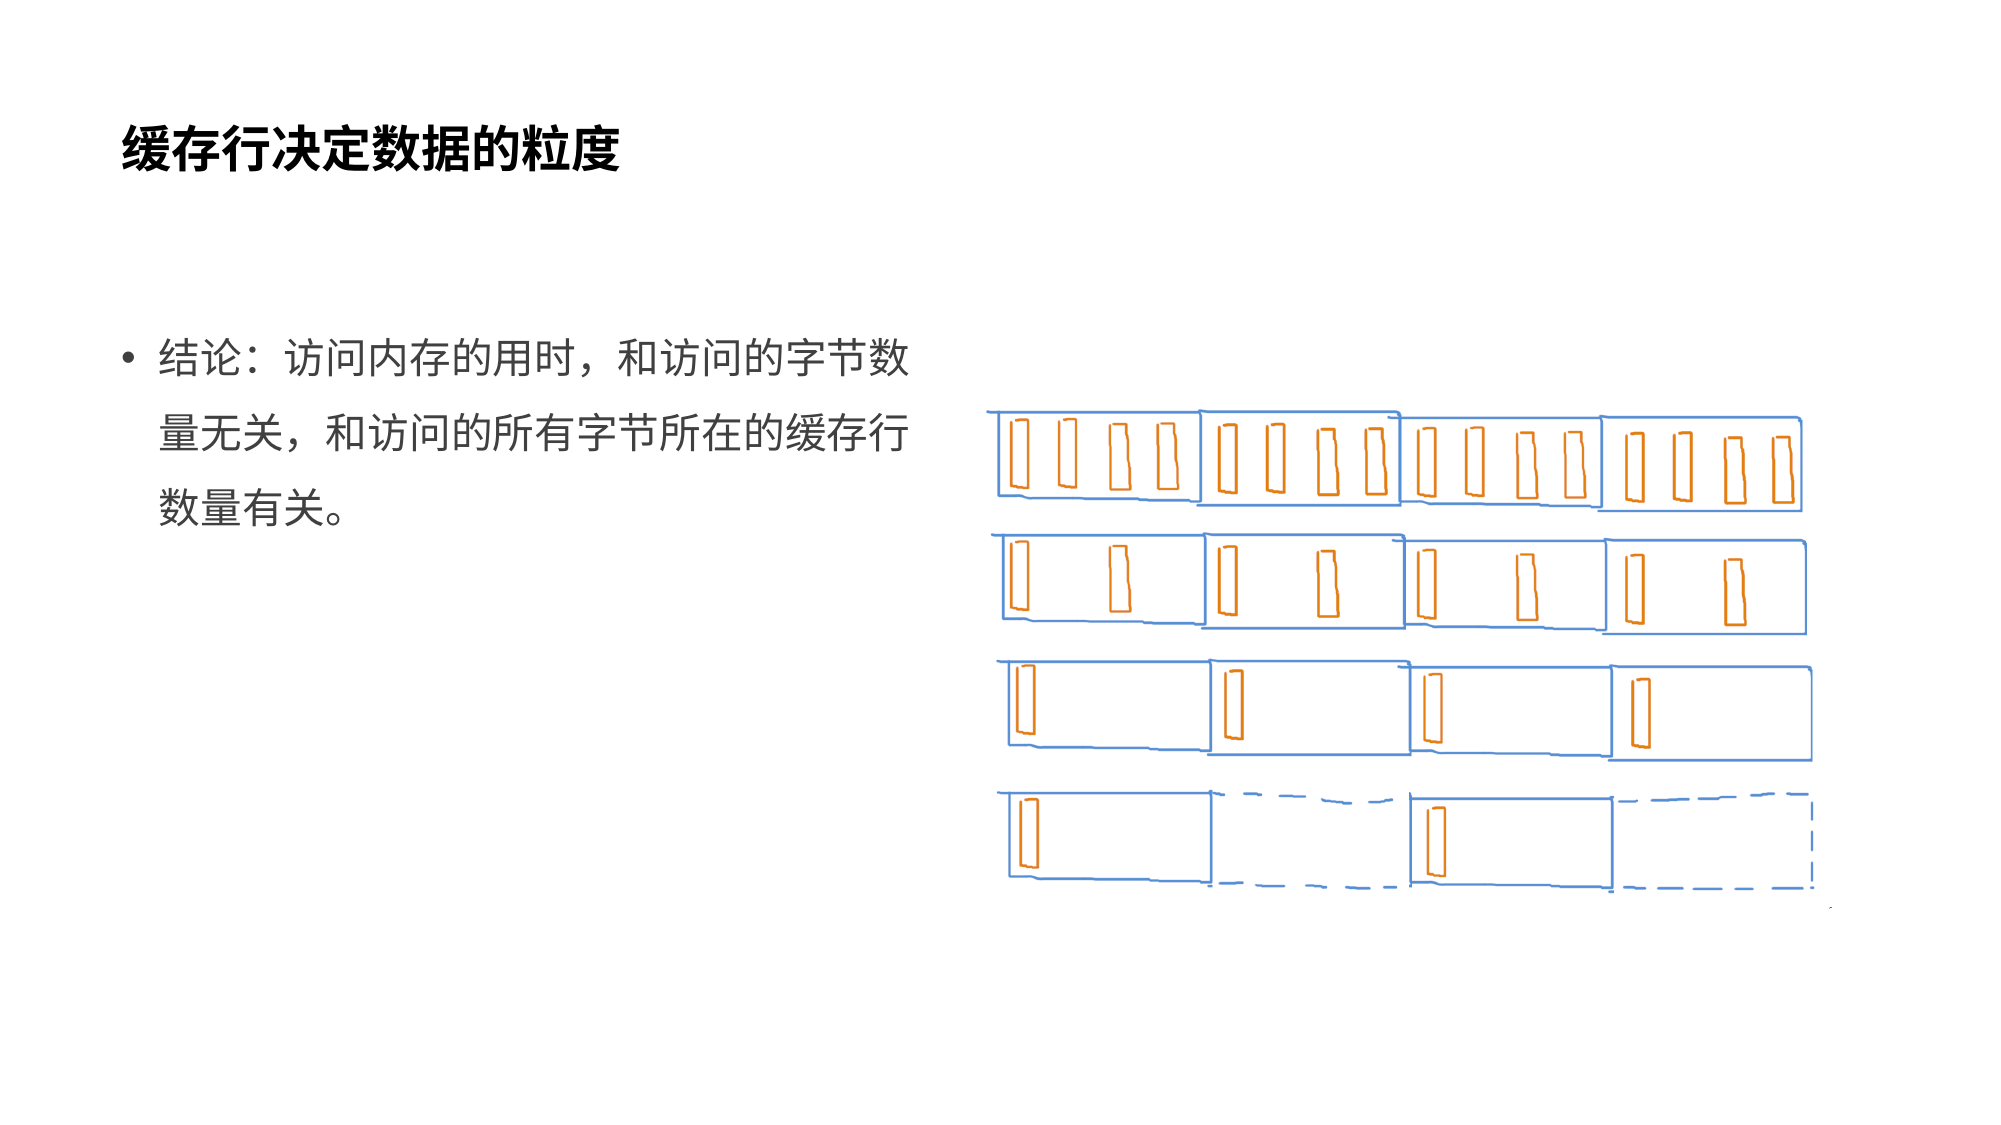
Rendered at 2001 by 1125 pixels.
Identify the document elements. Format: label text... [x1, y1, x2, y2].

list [981, 403, 1832, 909]
title 缓存行决定数据的粒度 [106, 42, 1832, 260]
list 结论：访问内存的用时，和访问的字节数量无关，和访问的所有字节所在的缓存行数量有关。 [106, 299, 957, 1014]
